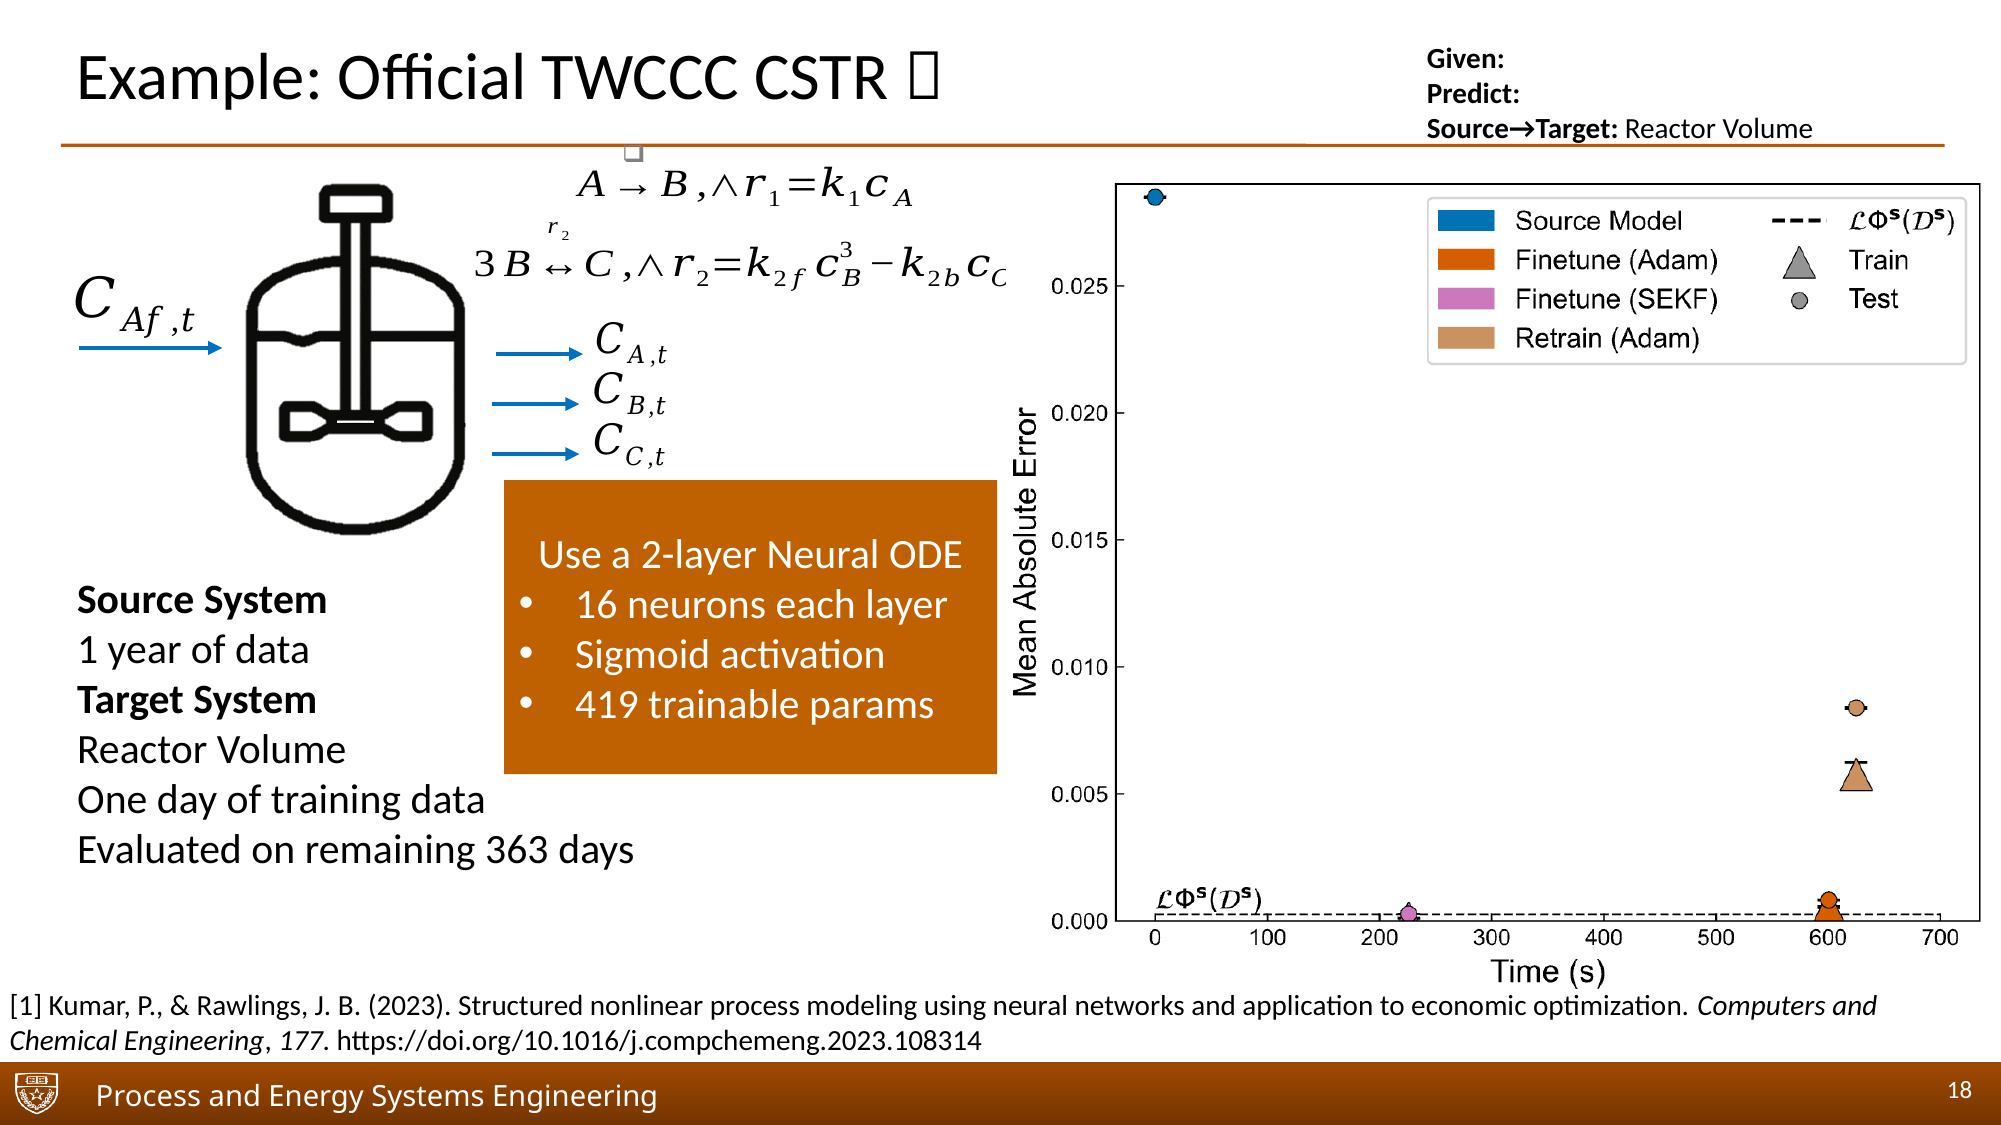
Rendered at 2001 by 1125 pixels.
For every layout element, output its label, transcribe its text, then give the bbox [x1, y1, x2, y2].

text_box [1] Kumar, P., & Rawlings, J. B. (2023). Structured nonlinear process modeling using neural networks and application to economic optimization. Computers and Chemical Engineering, 177. https://doi.org/10.1016/j.compchemeng.2023.108314 [0, 978, 2000, 1064]
text_box Use a 2-layer Neural ODE 16 neurons each layer Sigmoid activation 419 trainable params [503, 479, 998, 775]
slide_number 18 [1681, 1064, 1988, 1115]
picture [160, 173, 496, 579]
title Example: Official TWCCC CSTR  [61, 22, 1944, 135]
picture [1005, 177, 1986, 995]
